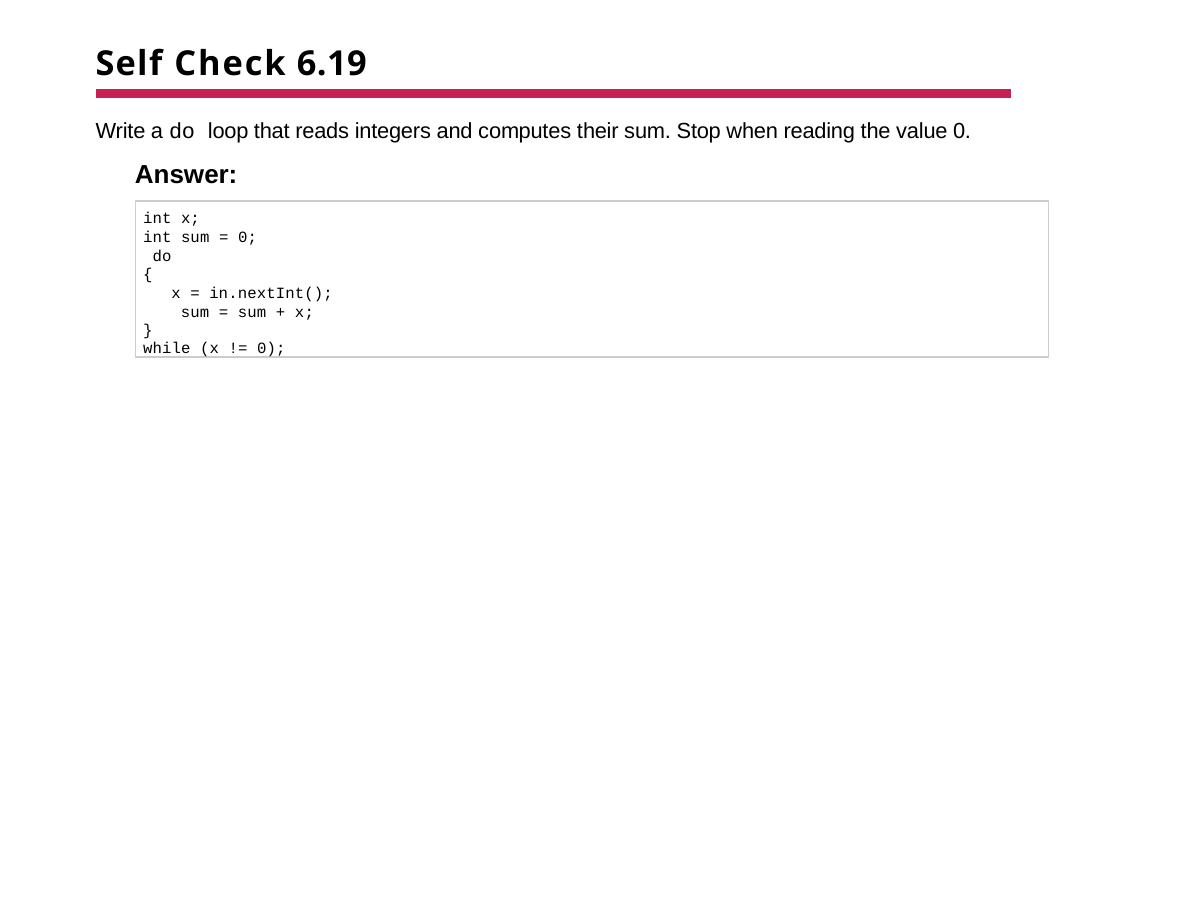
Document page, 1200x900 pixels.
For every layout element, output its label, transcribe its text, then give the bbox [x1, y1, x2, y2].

title Self Check 6.19 [93, 40, 1107, 192]
text_box int x; int sum = 0; do { x = in.nextInt(); sum = sum + x; } while (x != 0); [135, 201, 1049, 357]
text_box Write a do loop that reads integers and computes their sum. Stop when reading the value 0. Answer: [93, 116, 982, 189]
